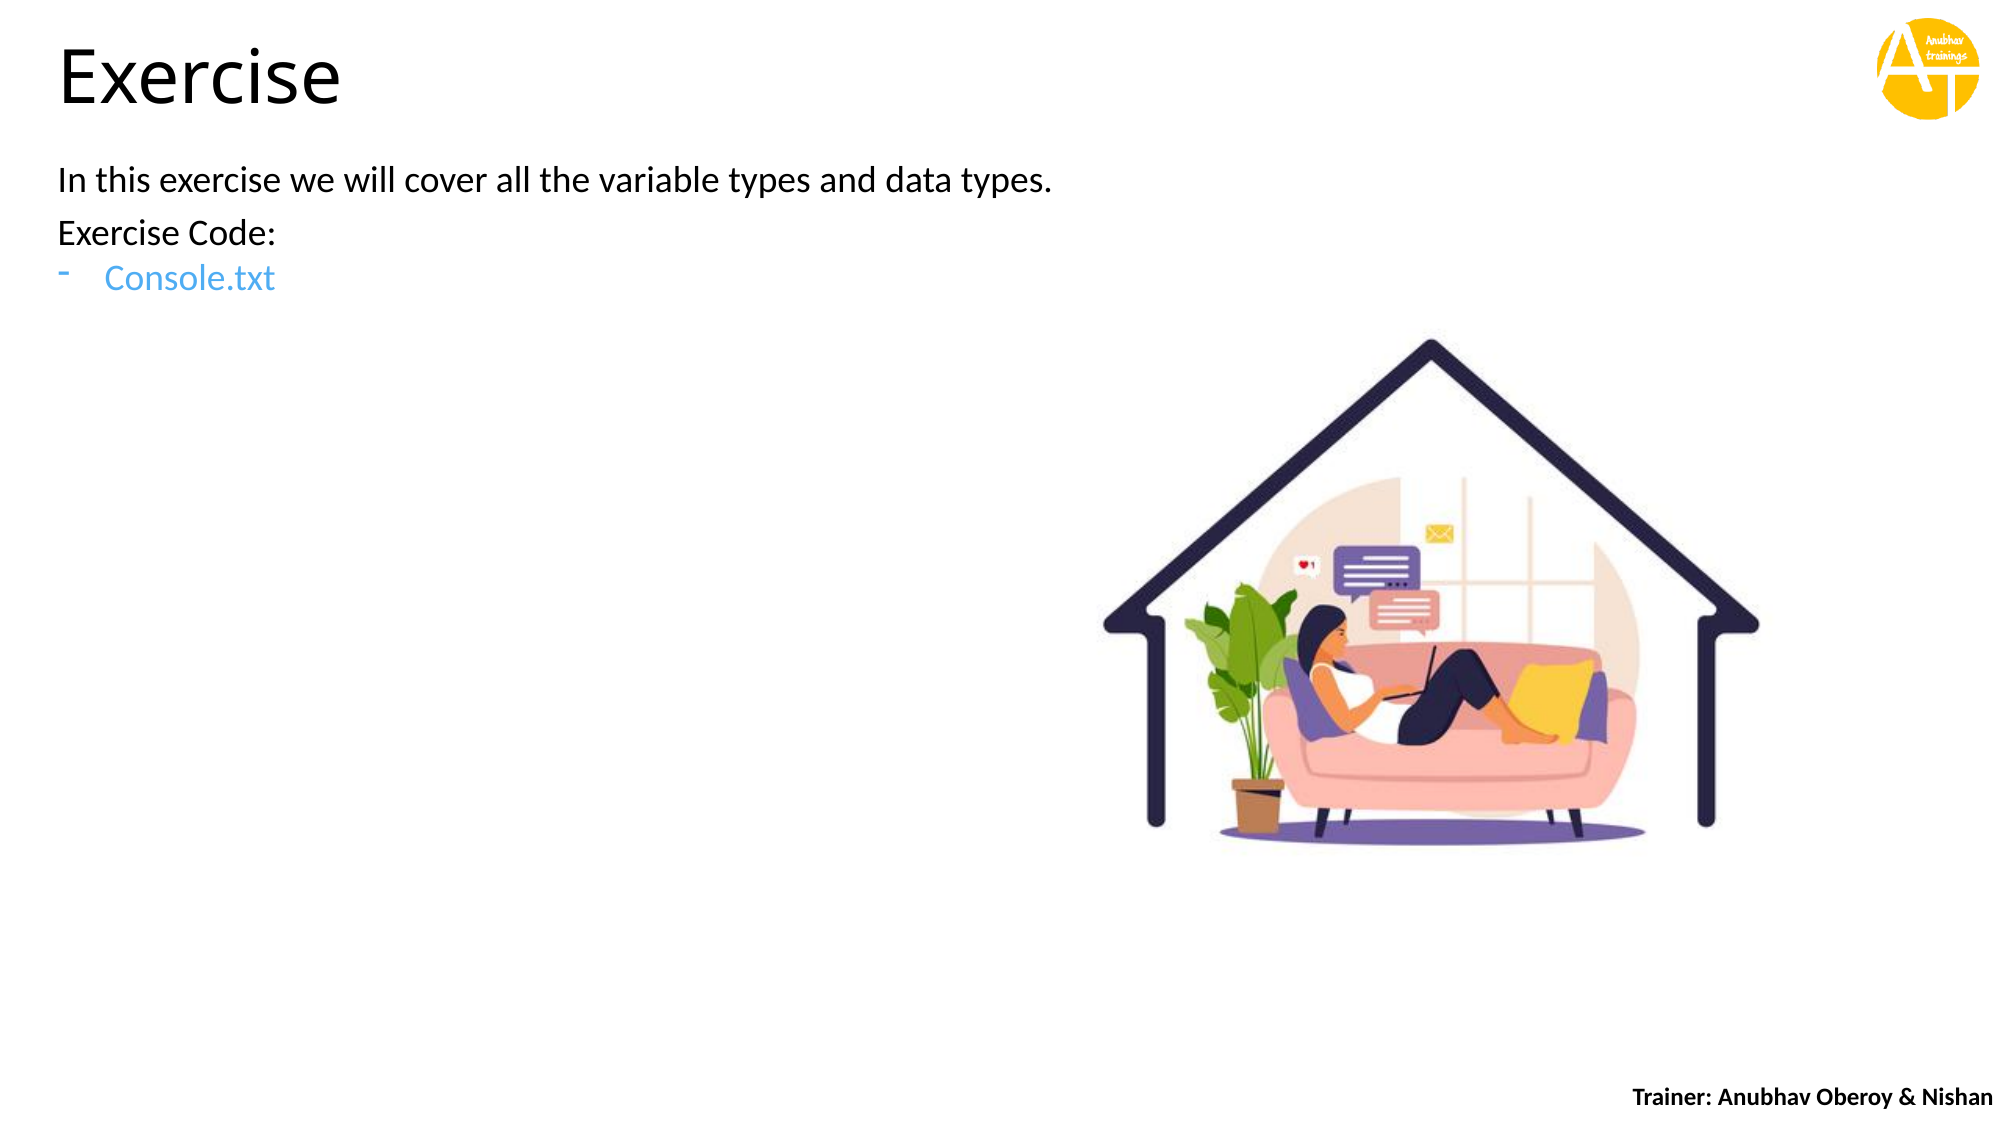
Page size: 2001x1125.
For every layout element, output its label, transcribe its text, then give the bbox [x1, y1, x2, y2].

picture [947, 279, 1926, 932]
footer Trainer: Anubhav Oberoy & Nishan [1601, 1083, 2000, 1108]
text_box Exercise [42, 30, 1896, 148]
picture [1866, 11, 1985, 128]
text_box Exercise Code: Console.txt [42, 200, 578, 306]
text_box In this exercise we will cover all the variable types and data types. [42, 147, 1707, 253]
